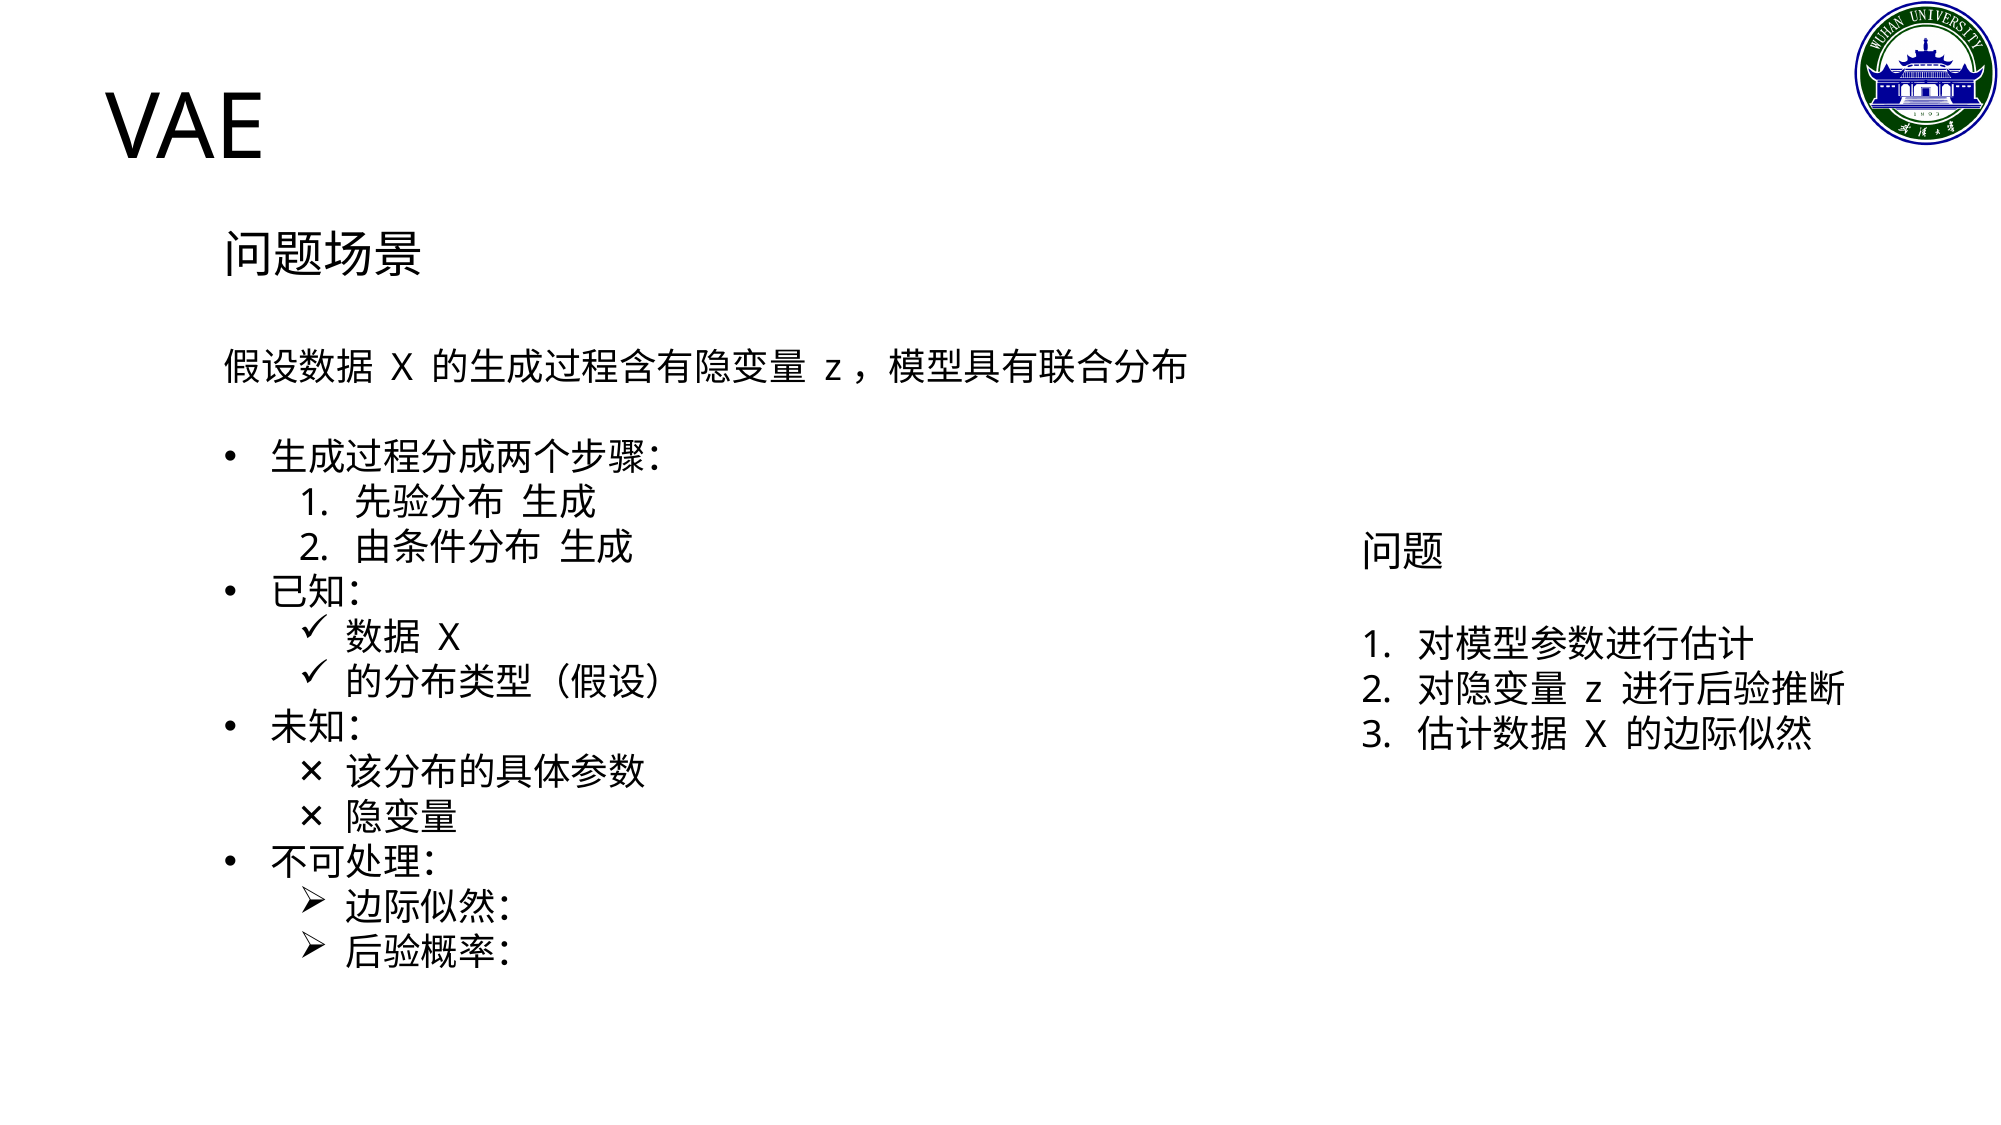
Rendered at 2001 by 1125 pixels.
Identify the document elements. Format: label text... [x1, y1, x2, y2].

picture [1853, 0, 2000, 147]
text_box VAE [90, 59, 287, 185]
picture [298, 802, 325, 829]
text_box 问题 对模型参数进行估计 对隐变量 z 进行后验推断 估计数据 X 的边际似然 [1346, 517, 1862, 762]
picture [298, 757, 325, 784]
